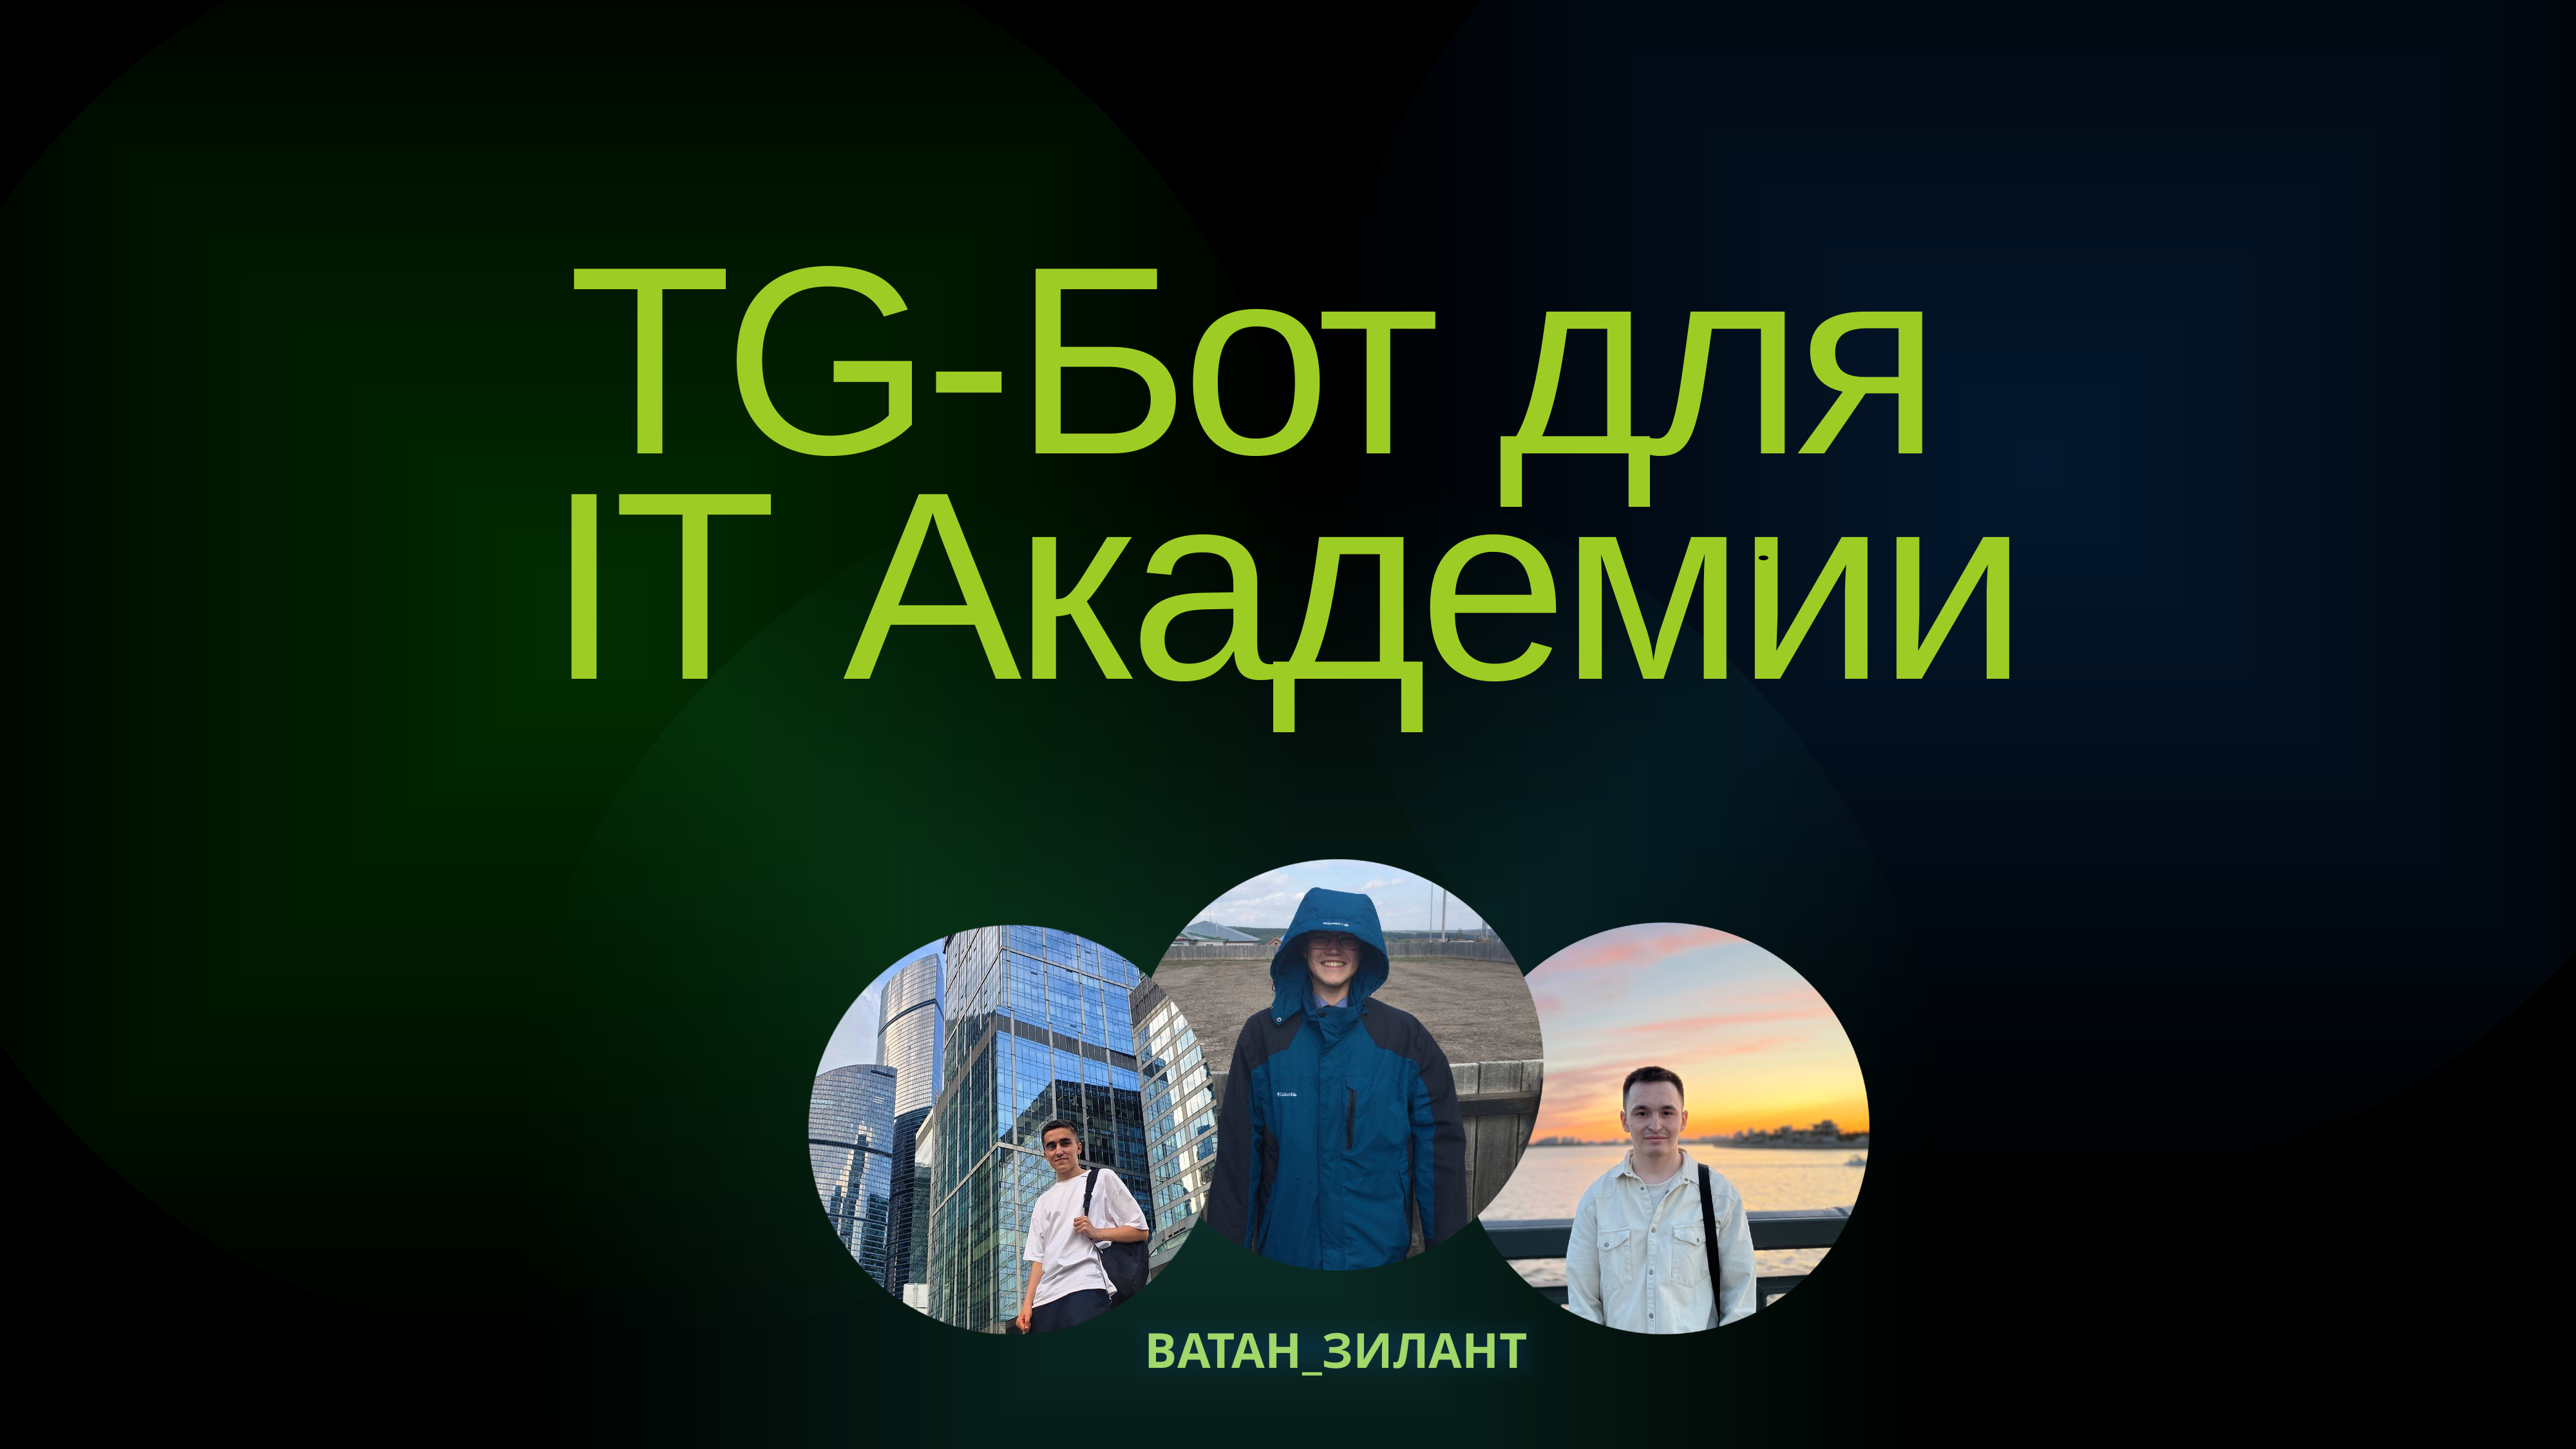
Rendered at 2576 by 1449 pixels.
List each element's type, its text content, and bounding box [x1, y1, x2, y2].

text_box ВАТАН_ЗИЛАНТ [1130, 1314, 1543, 1383]
text_box [1758, 555, 1768, 561]
text_box TG-Бот для IT Академии [541, 267, 2035, 730]
picture [807, 858, 1870, 1335]
